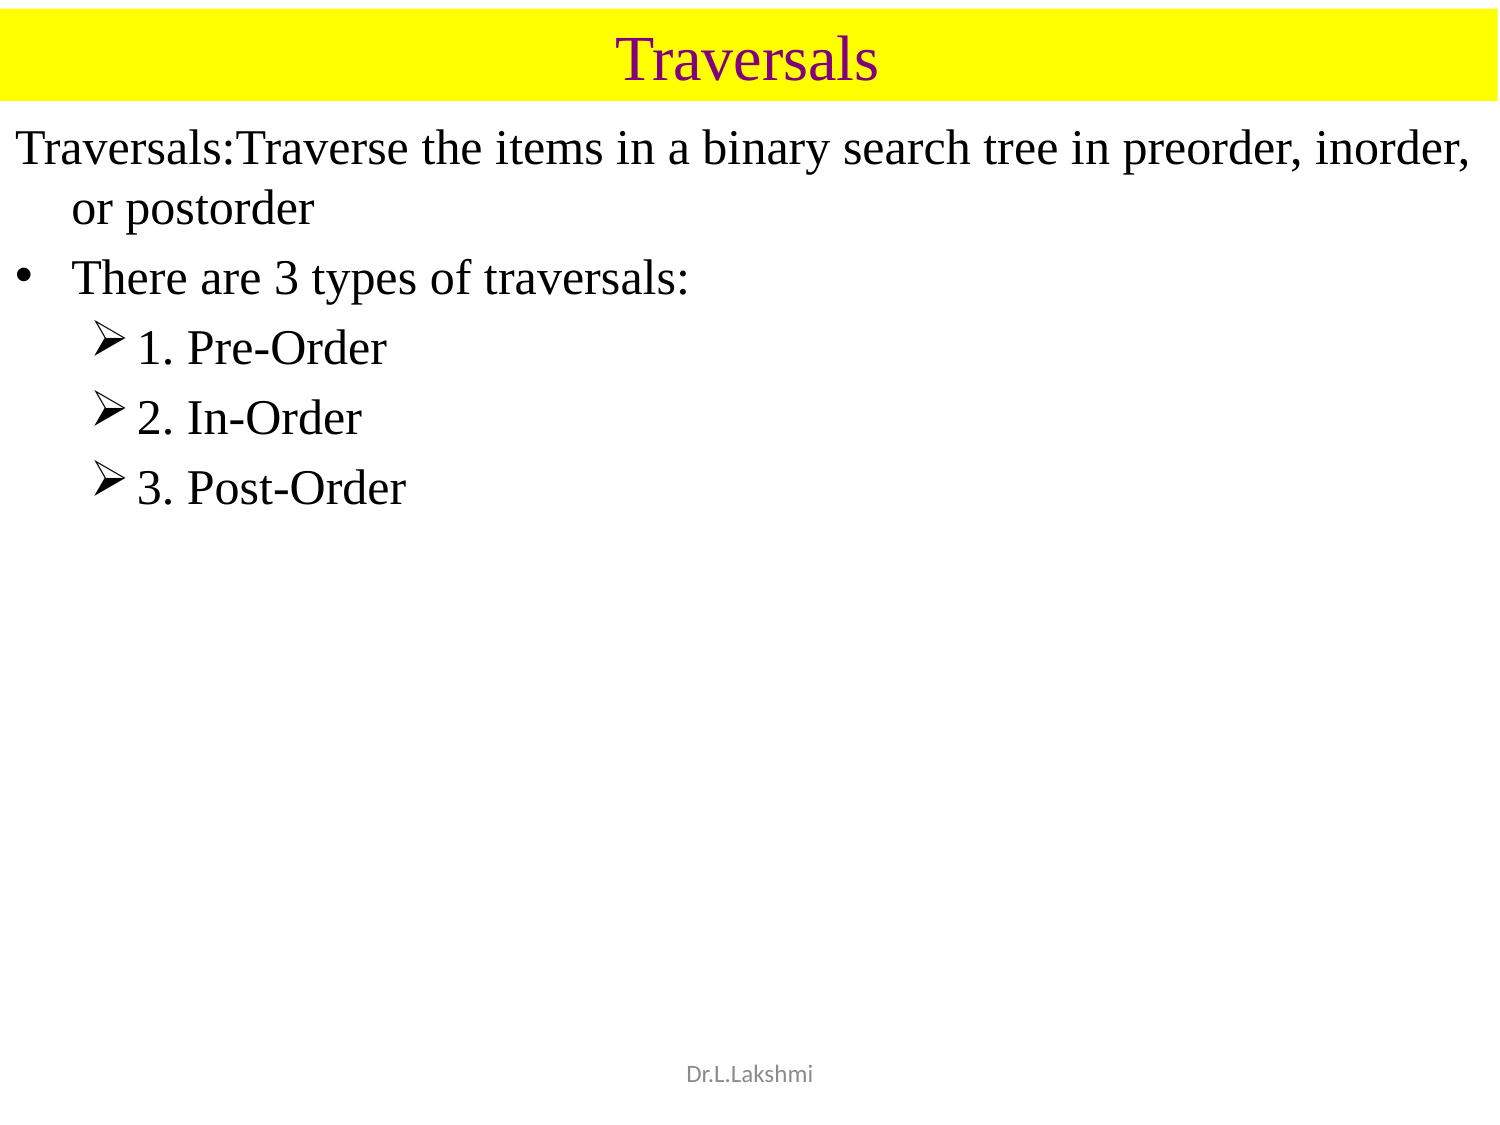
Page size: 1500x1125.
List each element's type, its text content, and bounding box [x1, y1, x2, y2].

footer Dr.L.Lakshmi [512, 1042, 988, 1103]
list Traversals:Traverse the items in a binary search tree in preorder, inorder, or postorder There are 3 types of traversals: 1. Pre-Order 2. In-Order 3. Post-Order [0, 107, 1500, 1125]
title Traversals [0, 8, 1498, 101]
